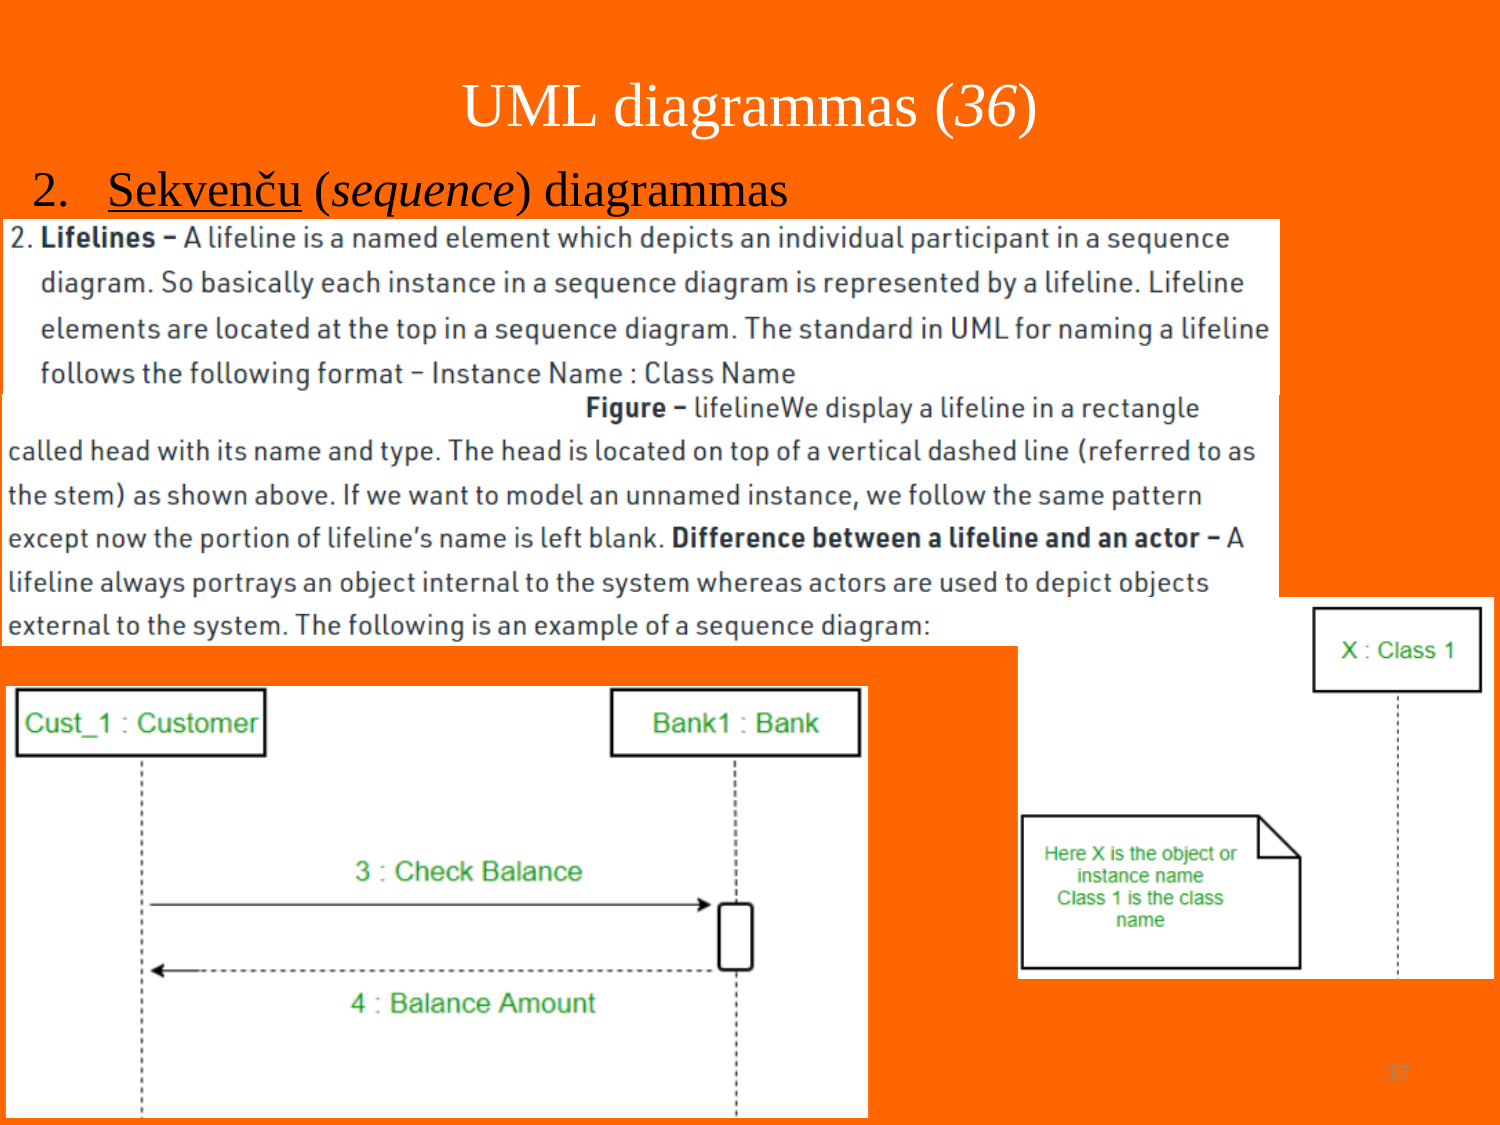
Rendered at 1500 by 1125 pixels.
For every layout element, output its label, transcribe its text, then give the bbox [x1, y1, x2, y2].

picture [5, 686, 869, 1118]
list Sekvenču (sequence) diagrammas [17, 653, 1483, 1106]
list Sekvenču (sequence) diagrammas [17, 149, 1483, 596]
picture [1017, 597, 1495, 979]
slide_number 37 [1074, 1042, 1425, 1103]
title UML diagrammas (36) [75, 7, 1425, 149]
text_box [1, 219, 1280, 646]
